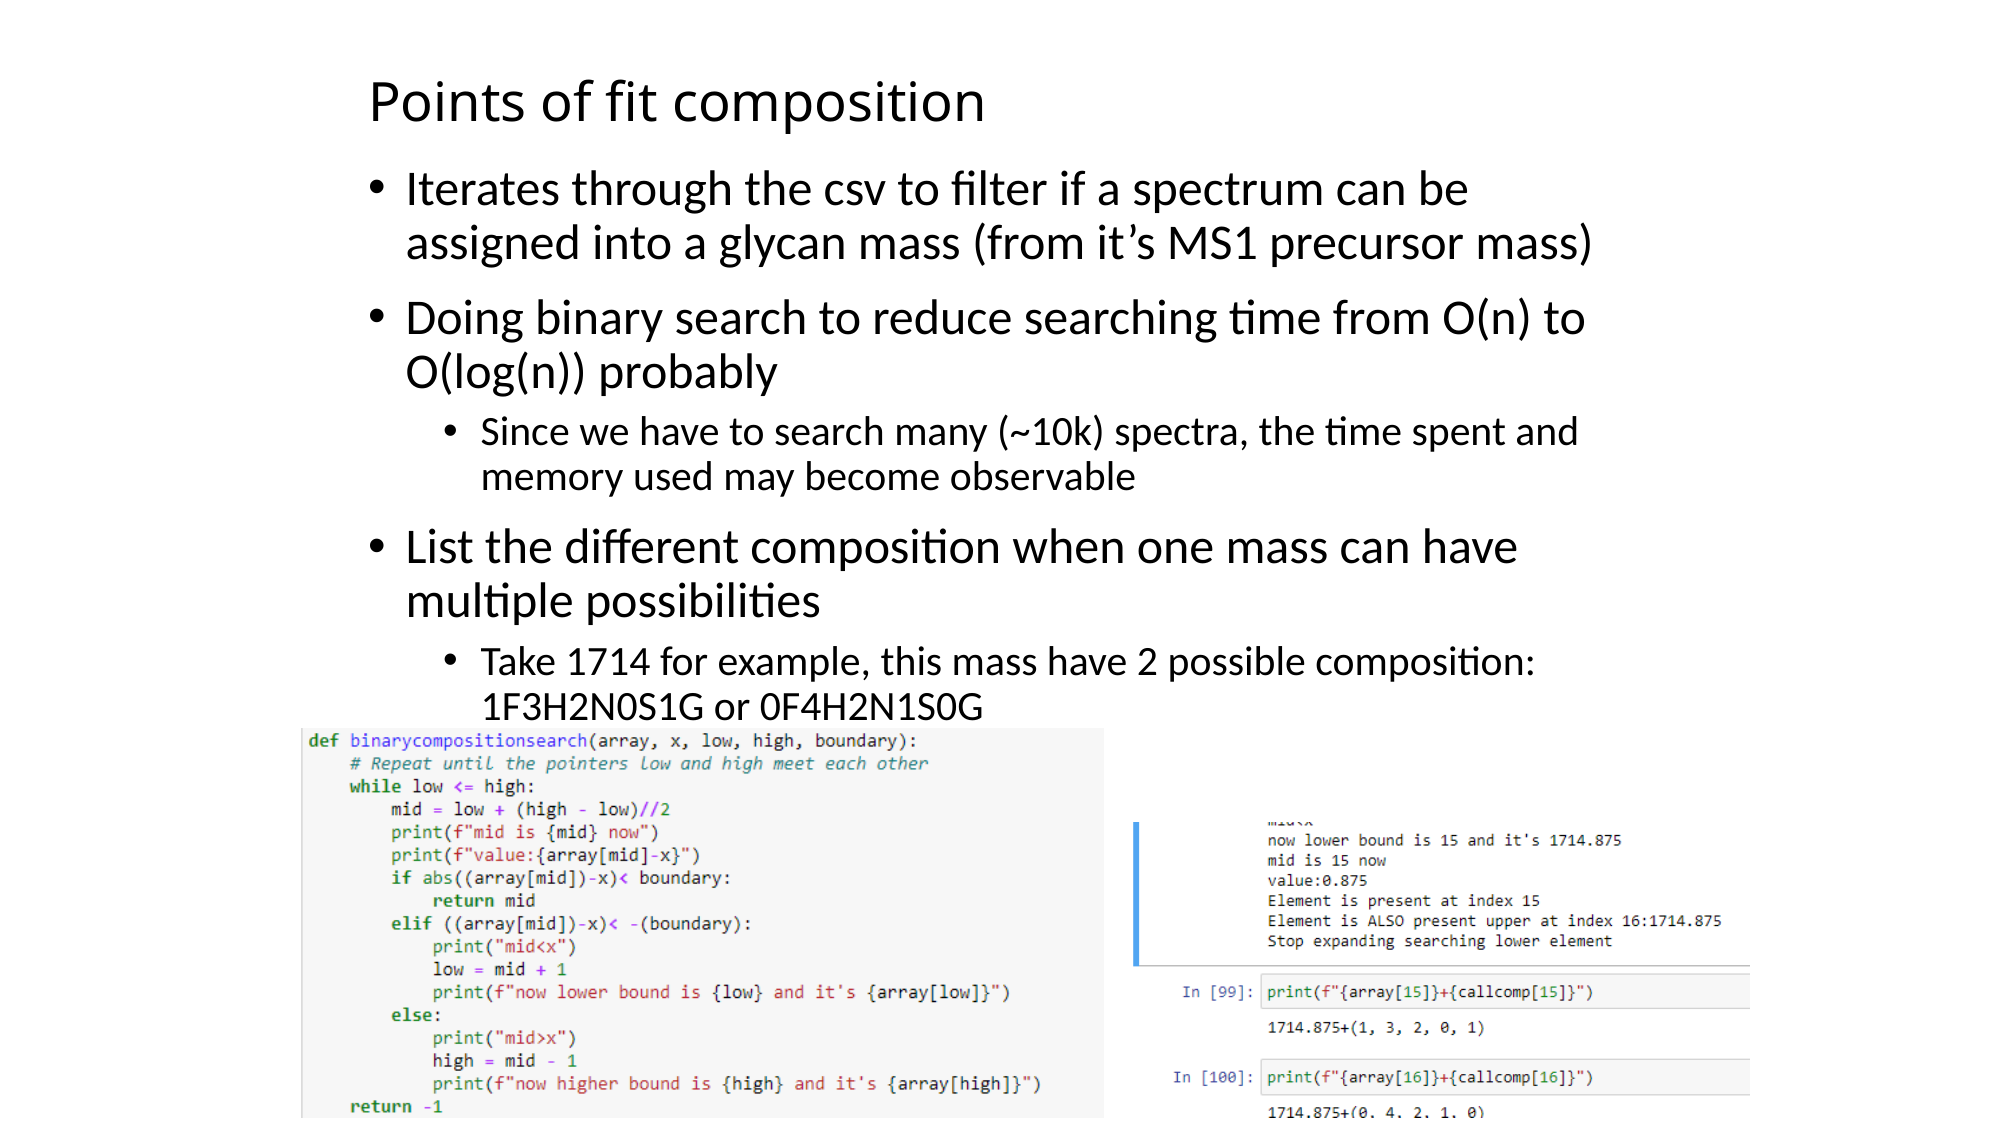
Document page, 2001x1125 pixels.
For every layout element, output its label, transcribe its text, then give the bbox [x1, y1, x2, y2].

picture [299, 728, 1104, 1118]
list Iterates through the csv to filter if a spectrum can be assigned into a glycan mass (from it’s MS1 precursor mass) Doing binary search to reduce searching time from O(n) to O(log(n)) probably Since we have to search many (~10k) spectra, the time spent and memory used may become observable List the different composition when one mass can have multiple possibilities Take 1714 for example, this mass have 2 possible composition: 1F3H2N0S1G or 0F4H2N1S0G [353, 155, 1647, 869]
title Points of fit composition [353, 31, 1647, 155]
picture [1125, 822, 1750, 1118]
